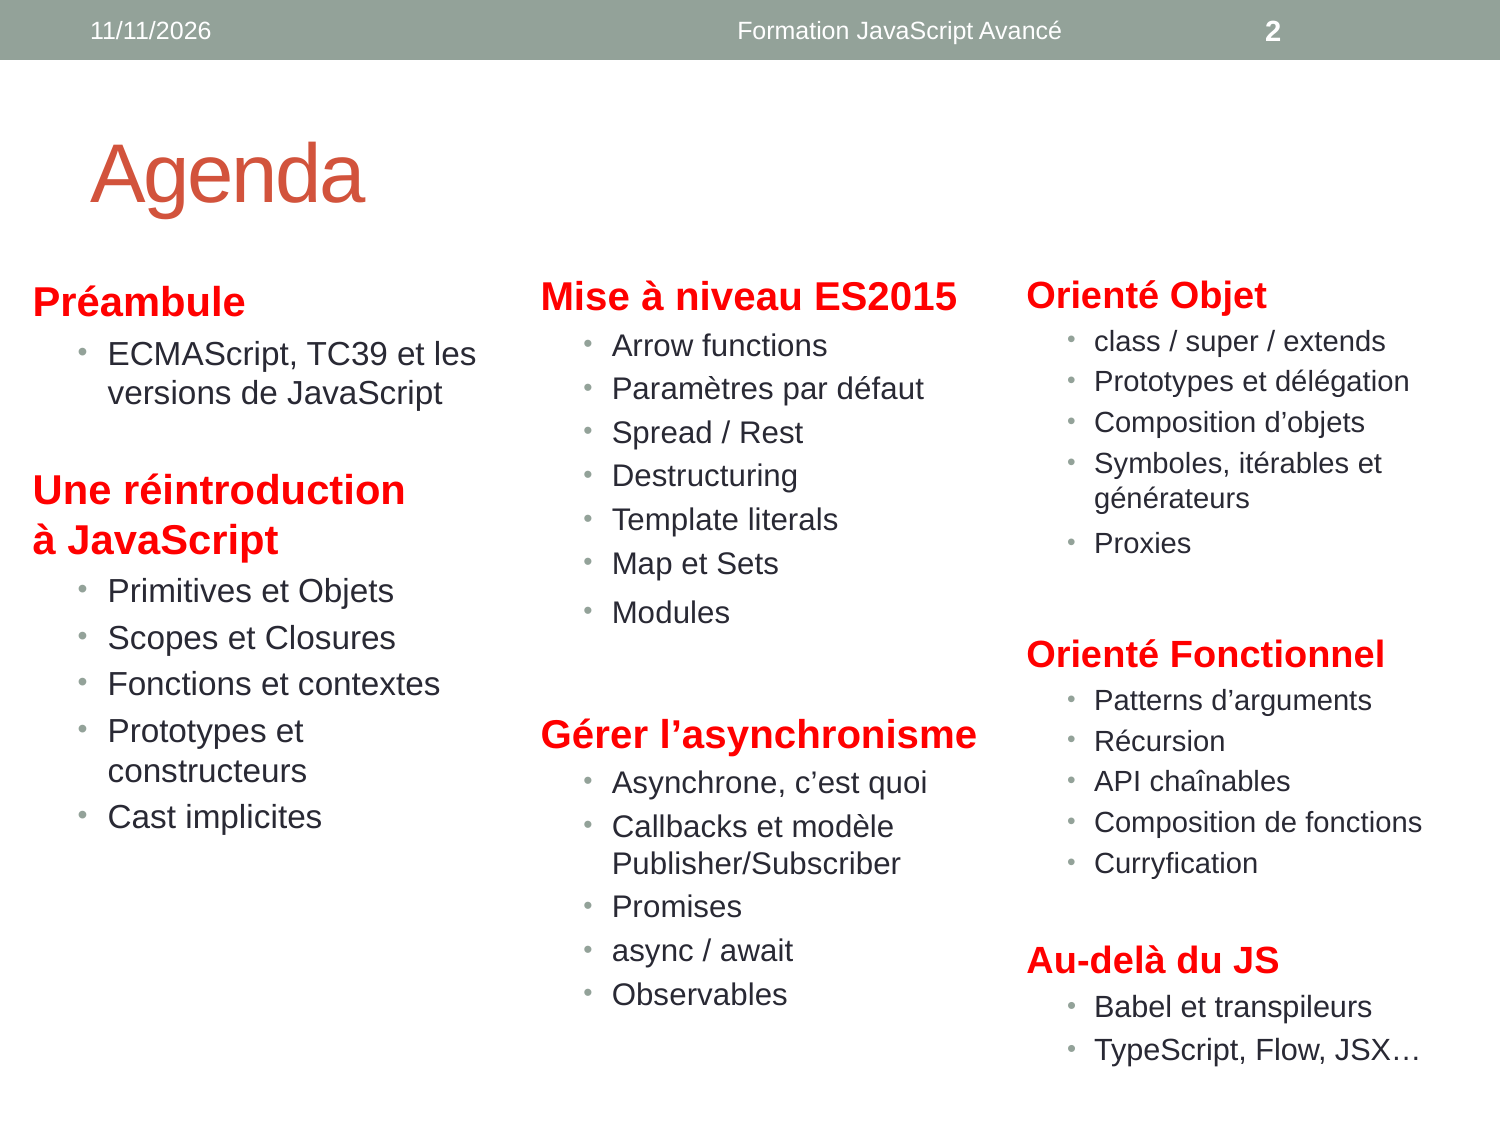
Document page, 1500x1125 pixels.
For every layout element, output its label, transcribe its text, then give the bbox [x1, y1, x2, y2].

text_box Orienté Objet class / super / extends Prototypes et délégation Composition d’objets Symboles, itérables et générateurs Proxies Orienté Fonctionnel Patterns d’arguments Récursion API chaînables Composition de fonctions Curryfication Au-delà du JS Babel et transpileurs TypeScript, Flow, JSX… [1011, 263, 1486, 1075]
text_box Mise à niveau ES2015 Arrow functions Paramètres par défaut Spread / Rest Destructuring Template literals Map et Sets Modules Gérer l’asynchronisme Asynchrone, c’est quoi Callbacks et modèle Publisher/Subscriber Promises async / await Observables [525, 262, 1022, 1024]
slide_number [75, 3, 550, 57]
list Préambule ECMAScript, TC39 et les versions de JavaScript Une réintroduction à JavaScript Primitives et Objets Scopes et Closures Fonctions et contextes Prototypes et constructeurs Cast implicites [17, 267, 526, 1059]
title Agenda [75, 87, 1425, 250]
footer Formation JavaScript Avancé [562, 3, 1238, 57]
slide_number 2 [1250, 3, 1425, 57]
